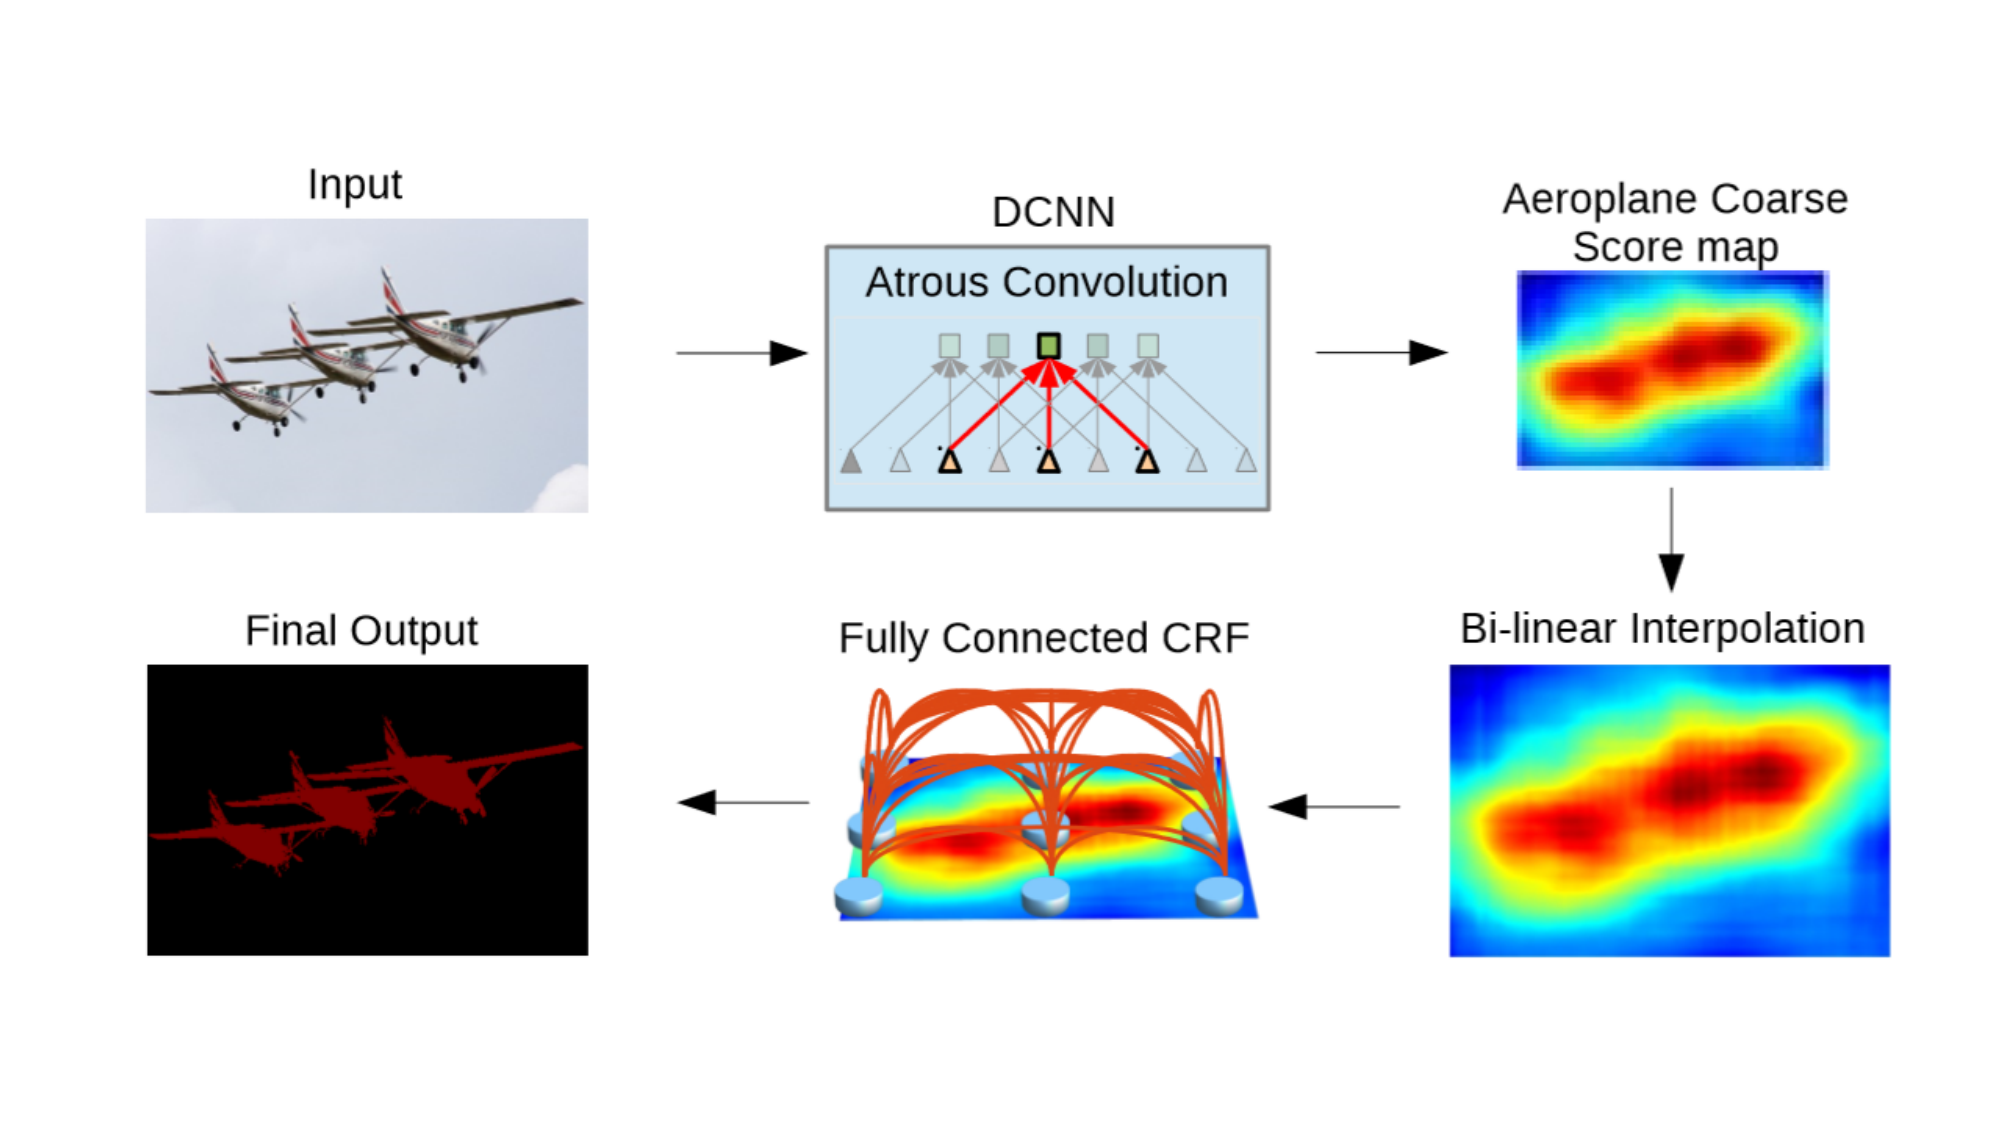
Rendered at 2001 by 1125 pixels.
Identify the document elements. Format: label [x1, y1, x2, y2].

picture [57, 111, 1943, 981]
